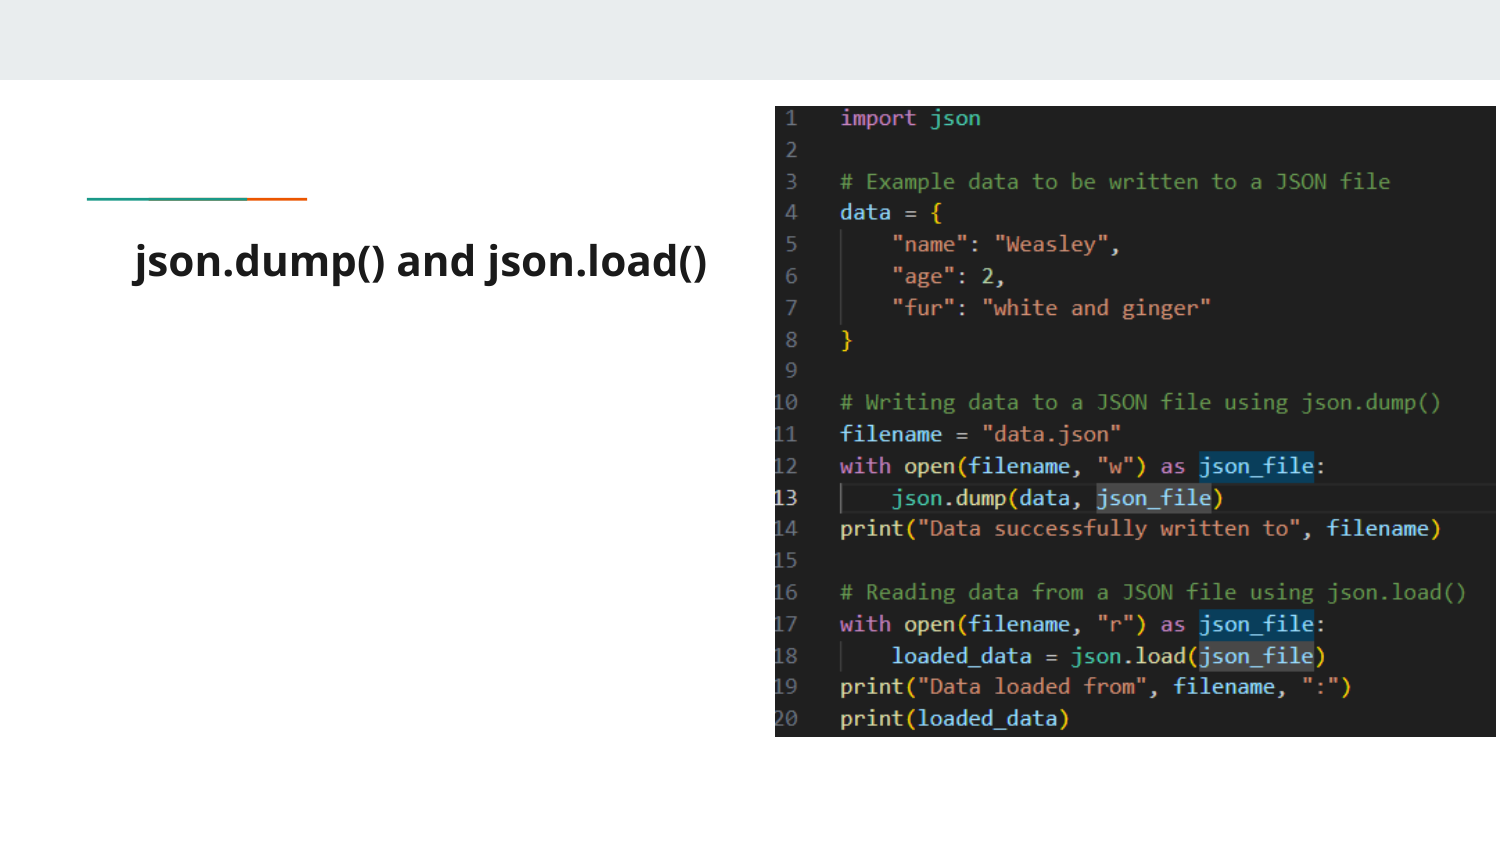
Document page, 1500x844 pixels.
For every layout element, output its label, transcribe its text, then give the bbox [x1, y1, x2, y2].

title json.dump() and json.load() [119, 216, 770, 305]
picture [775, 106, 1496, 737]
